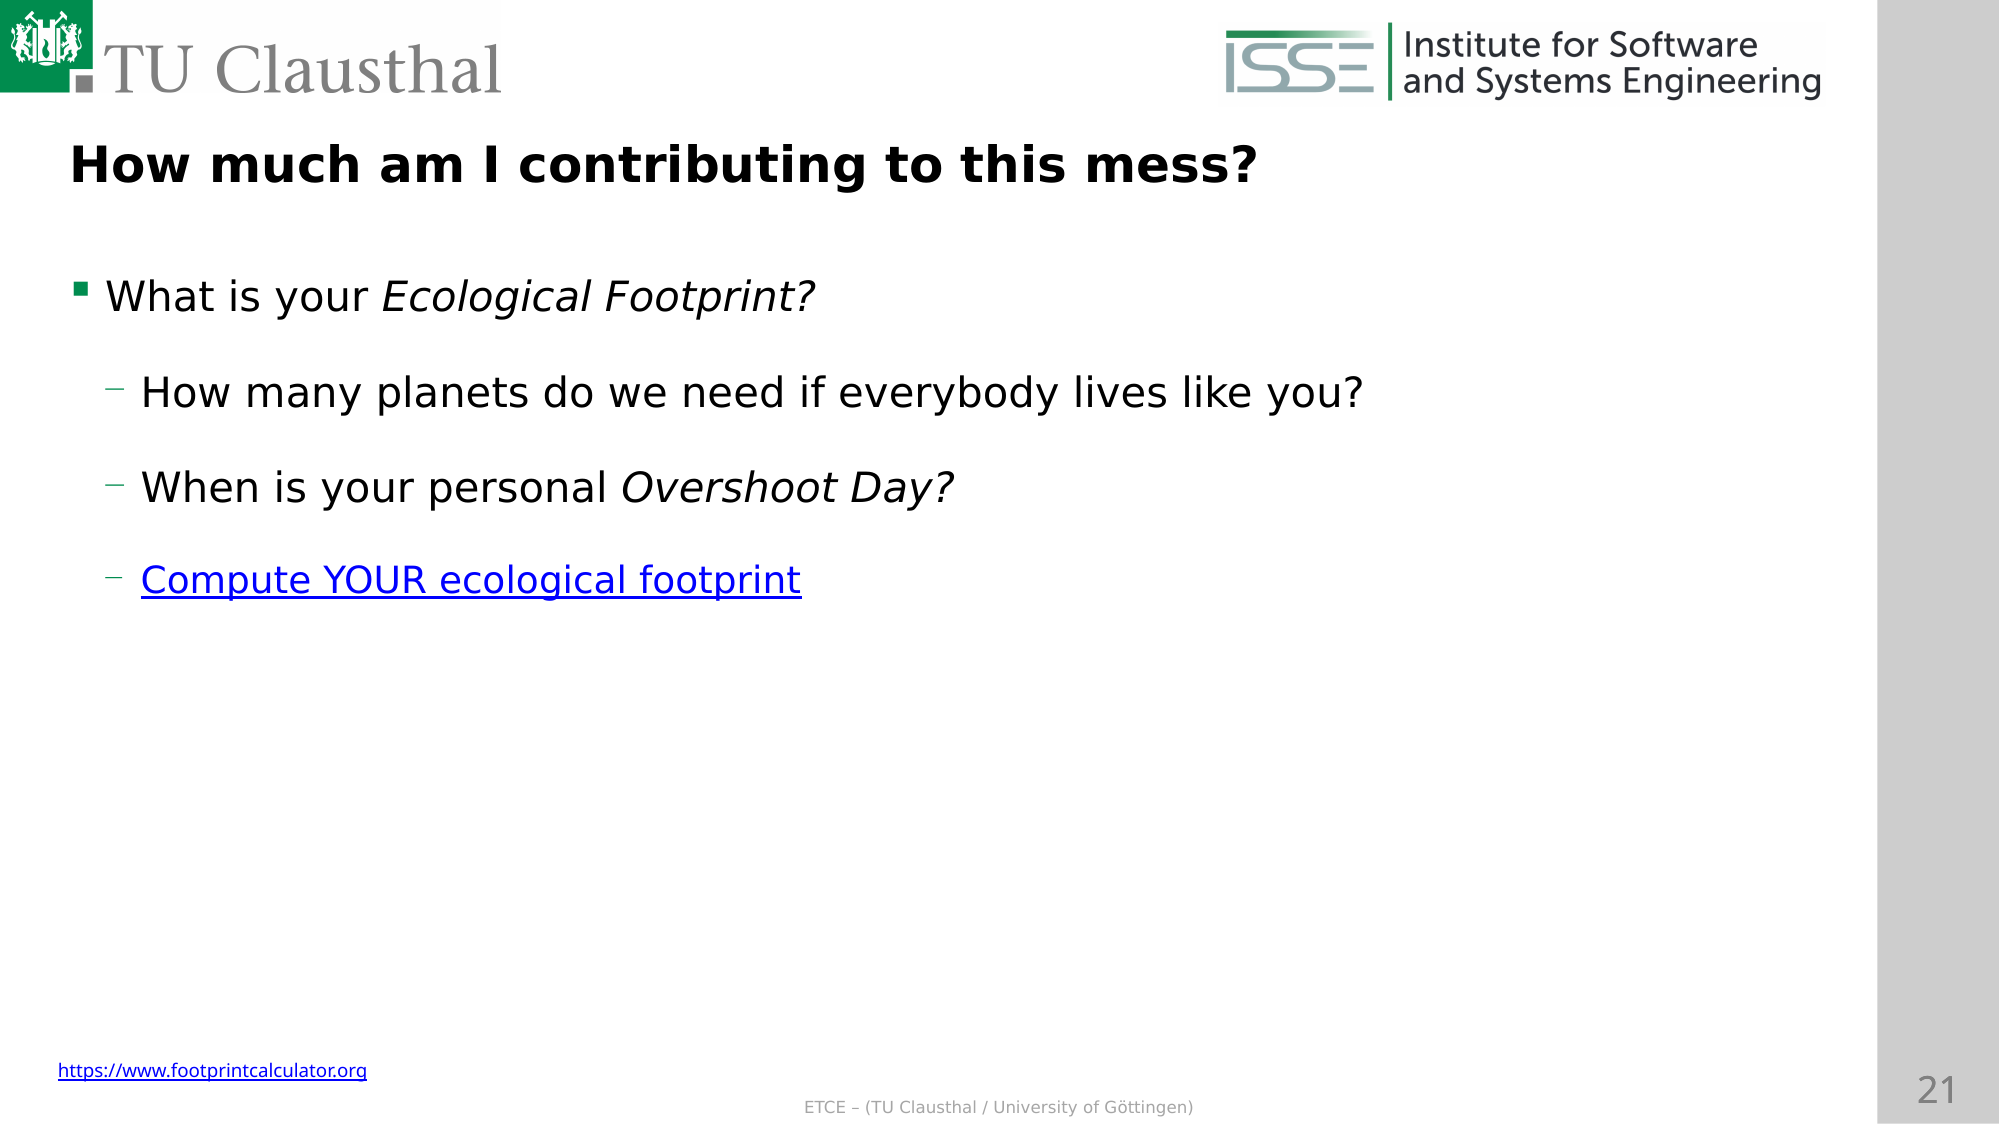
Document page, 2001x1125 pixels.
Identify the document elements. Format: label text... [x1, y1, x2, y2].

text_box How much am I contributing to this mess? [55, 125, 1818, 207]
text_box What is your Ecological Footprint? How many planets do we need if everybody lives like you? When is your personal Overshoot Day? Compute YOUR ecological footprint [55, 262, 1838, 900]
picture [1218, 22, 1826, 107]
picture [0, 0, 501, 93]
text_box https://www.footprintcalculator.org [43, 1051, 1106, 1092]
